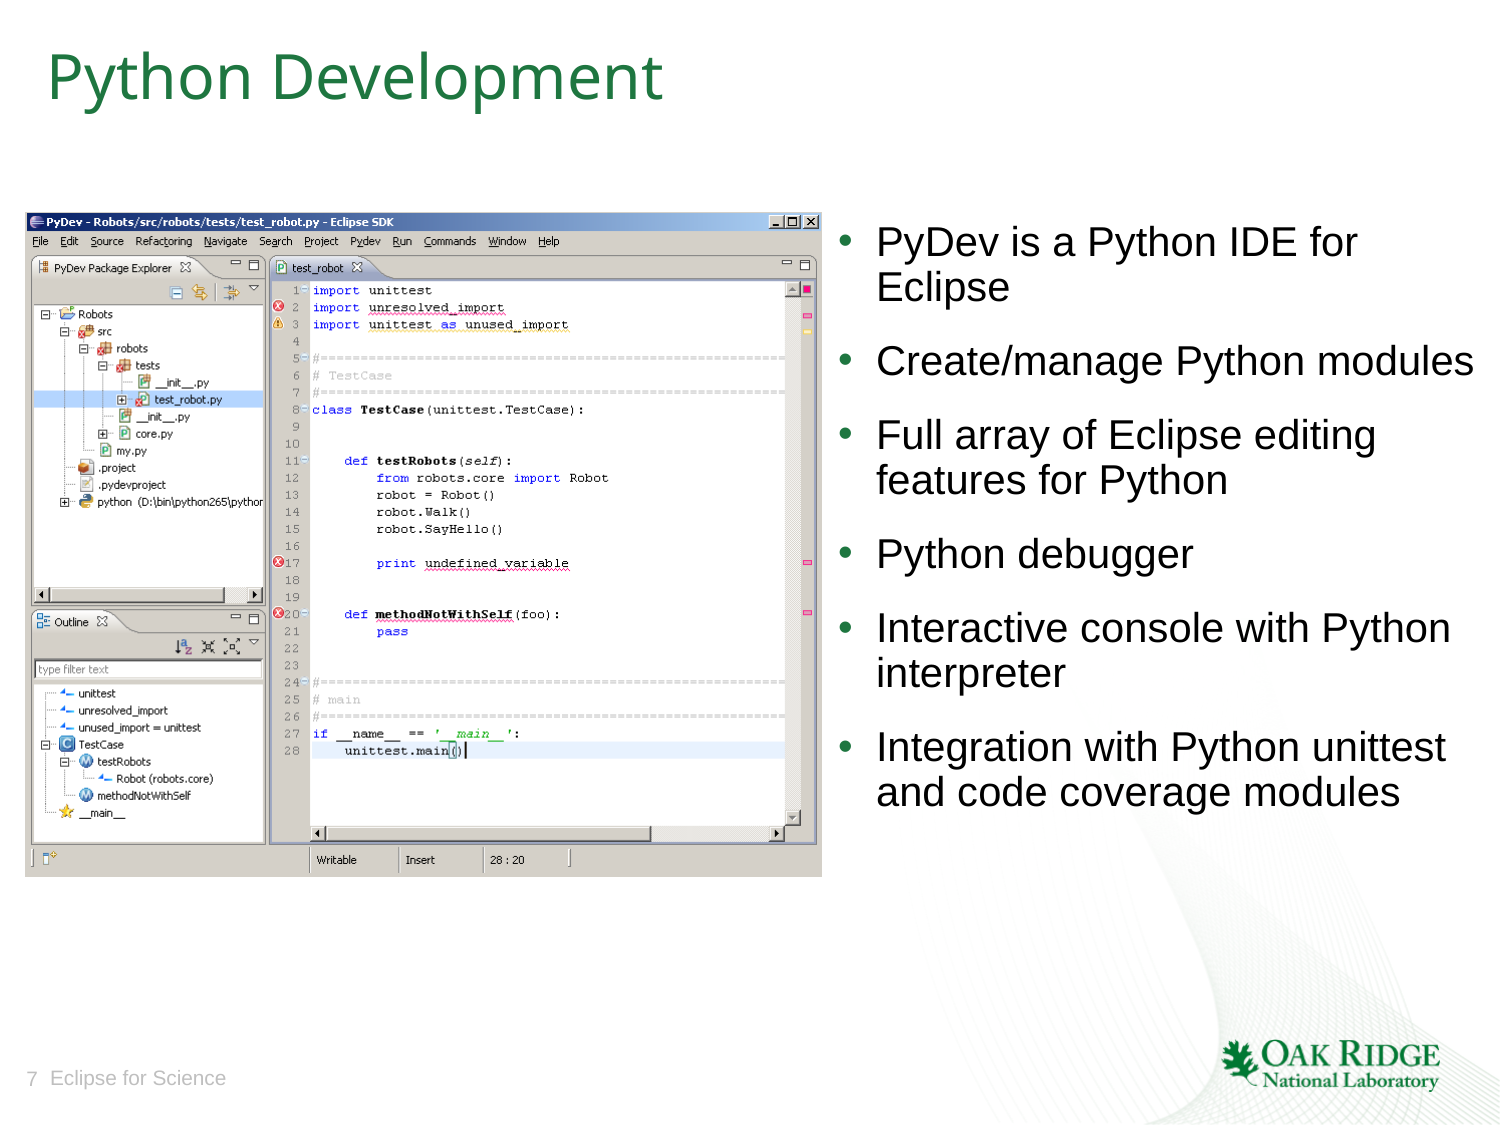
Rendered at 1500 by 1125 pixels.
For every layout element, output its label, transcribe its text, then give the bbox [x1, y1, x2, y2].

title Python Development [31, 41, 1448, 122]
picture [24, 212, 822, 878]
picture [833, 297, 1500, 1125]
text_box PyDev is a Python IDE for Eclipse Create/manage Python modules Full array of Eclipse editing features for Python Python debugger Interactive console with Python interpreter Integration with Python unittest and code coverage modules [823, 212, 1499, 936]
text_box 7 [25, 1066, 191, 1120]
